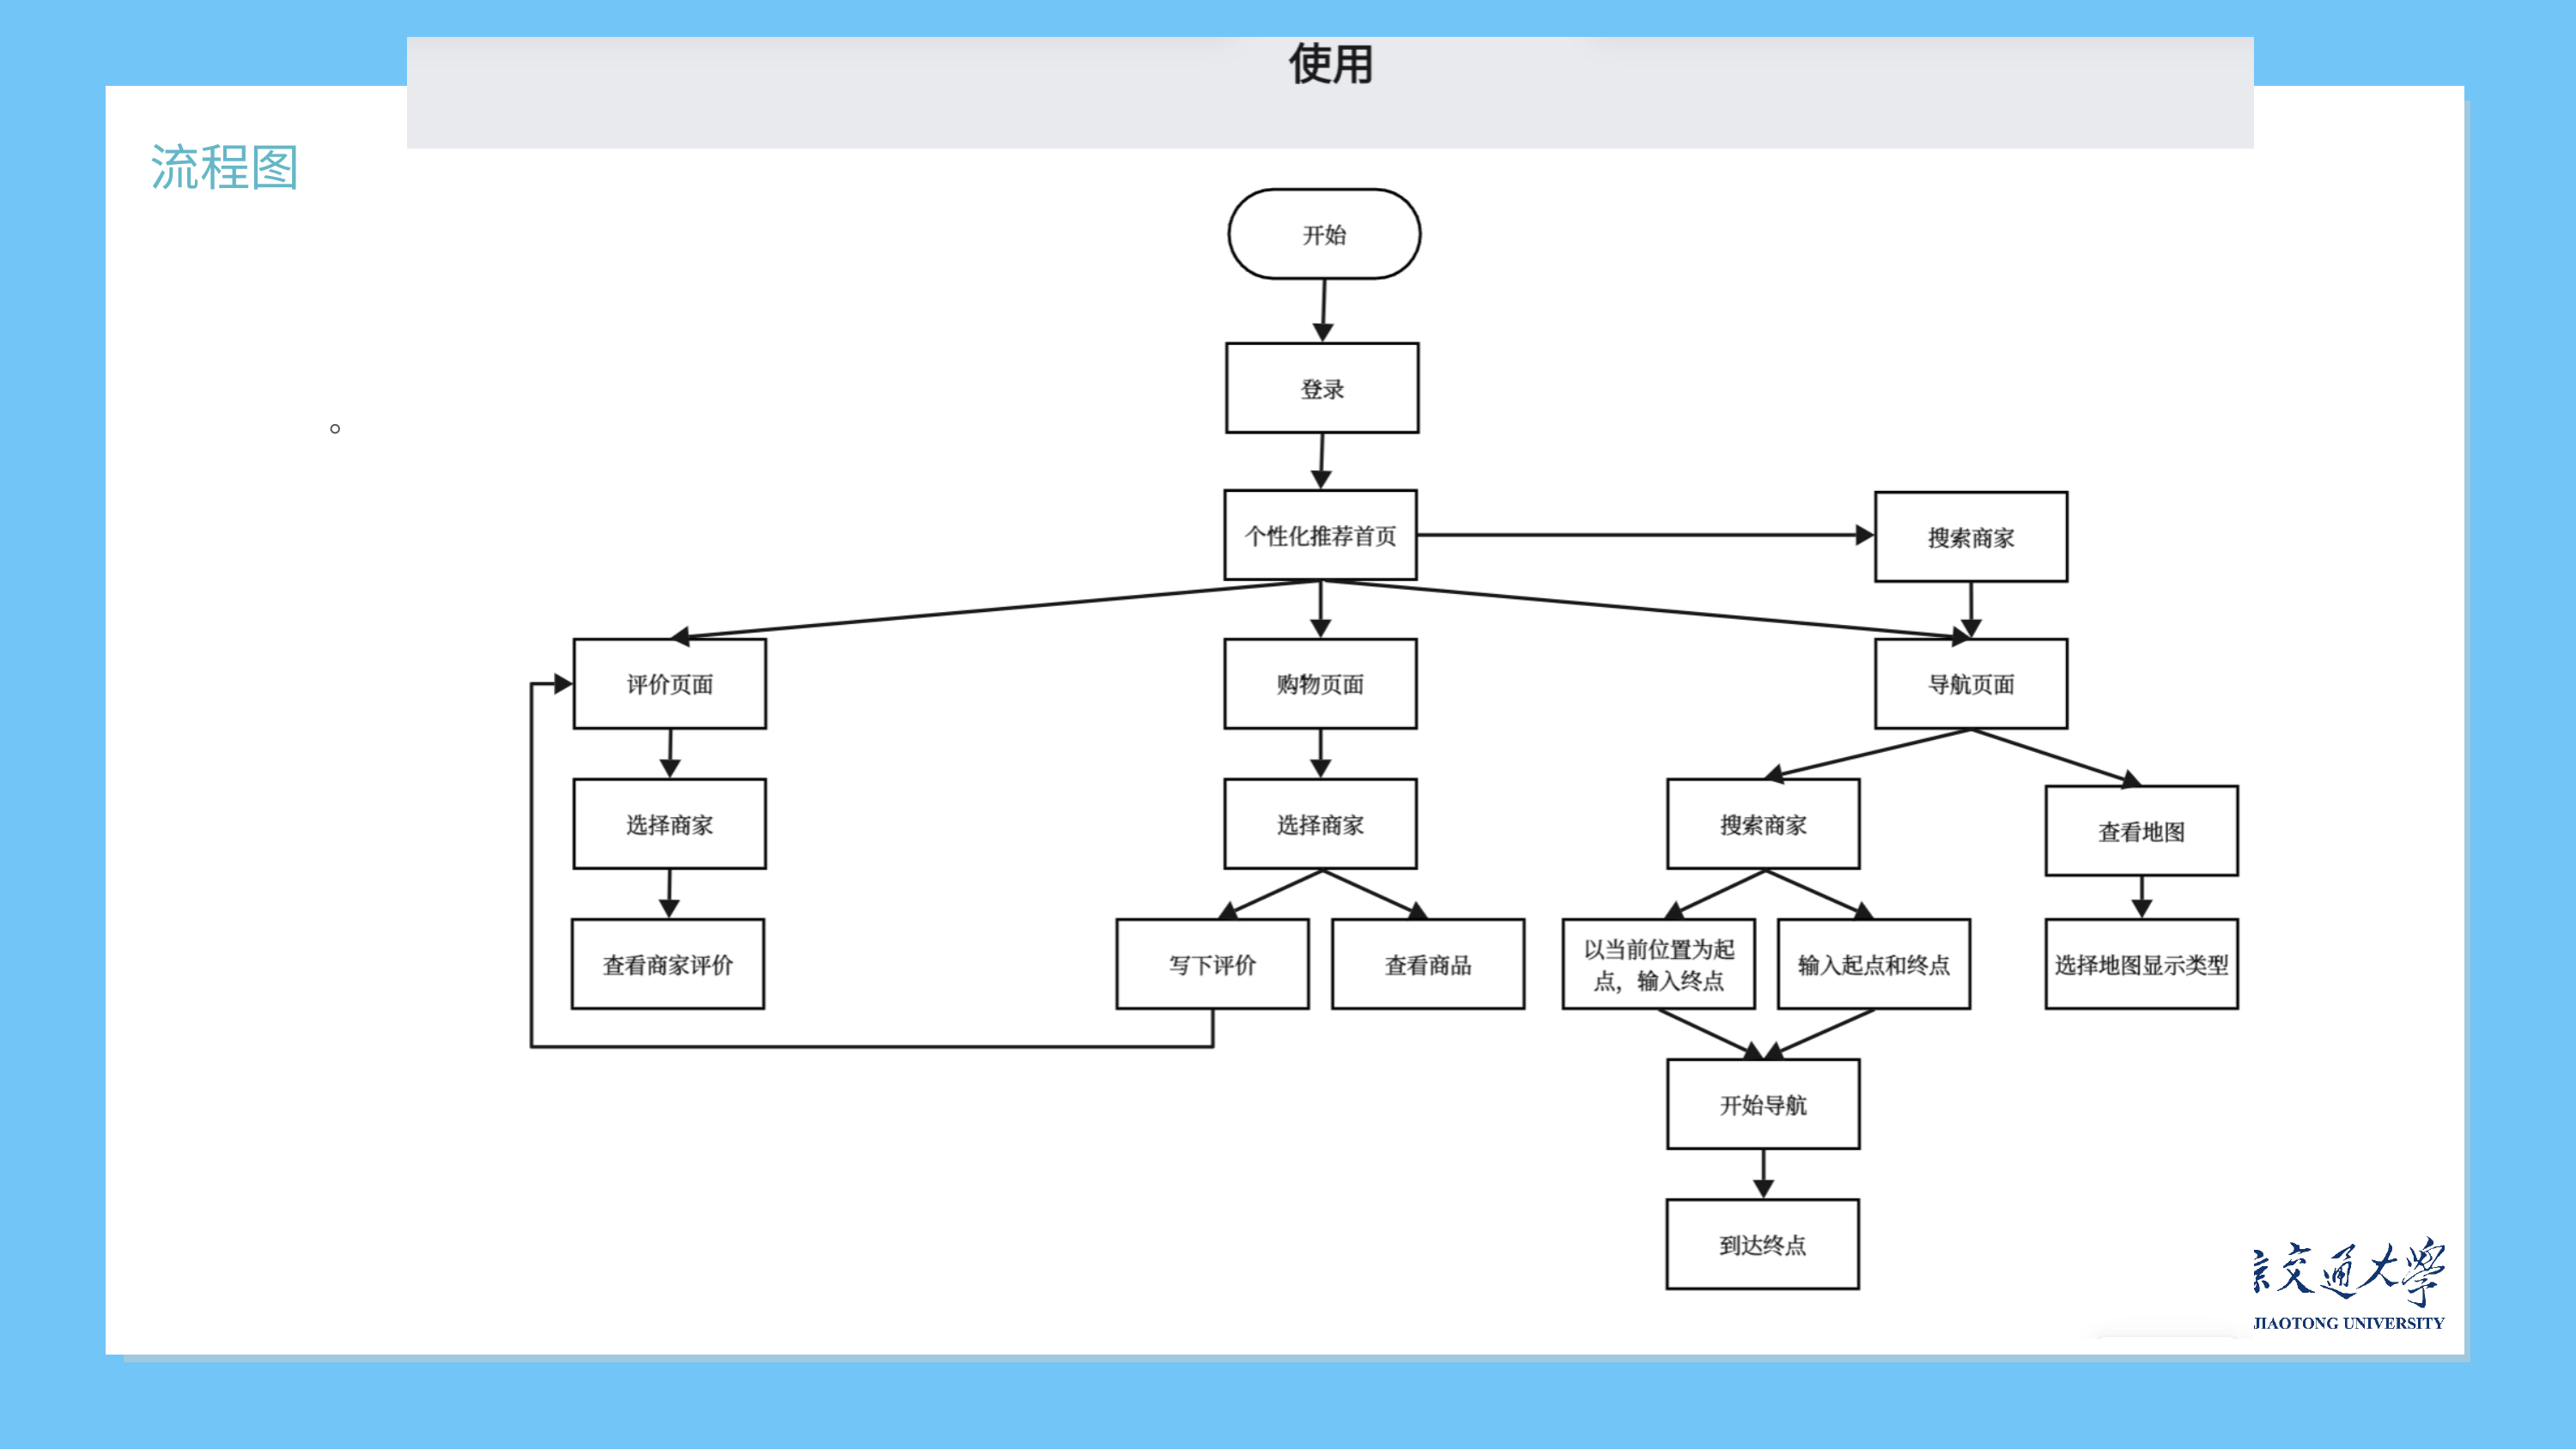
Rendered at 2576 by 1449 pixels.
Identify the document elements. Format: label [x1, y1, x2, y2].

text_box [105, 85, 2034, 1363]
text_box [2257, 85, 2471, 1210]
picture [407, 37, 2490, 1363]
